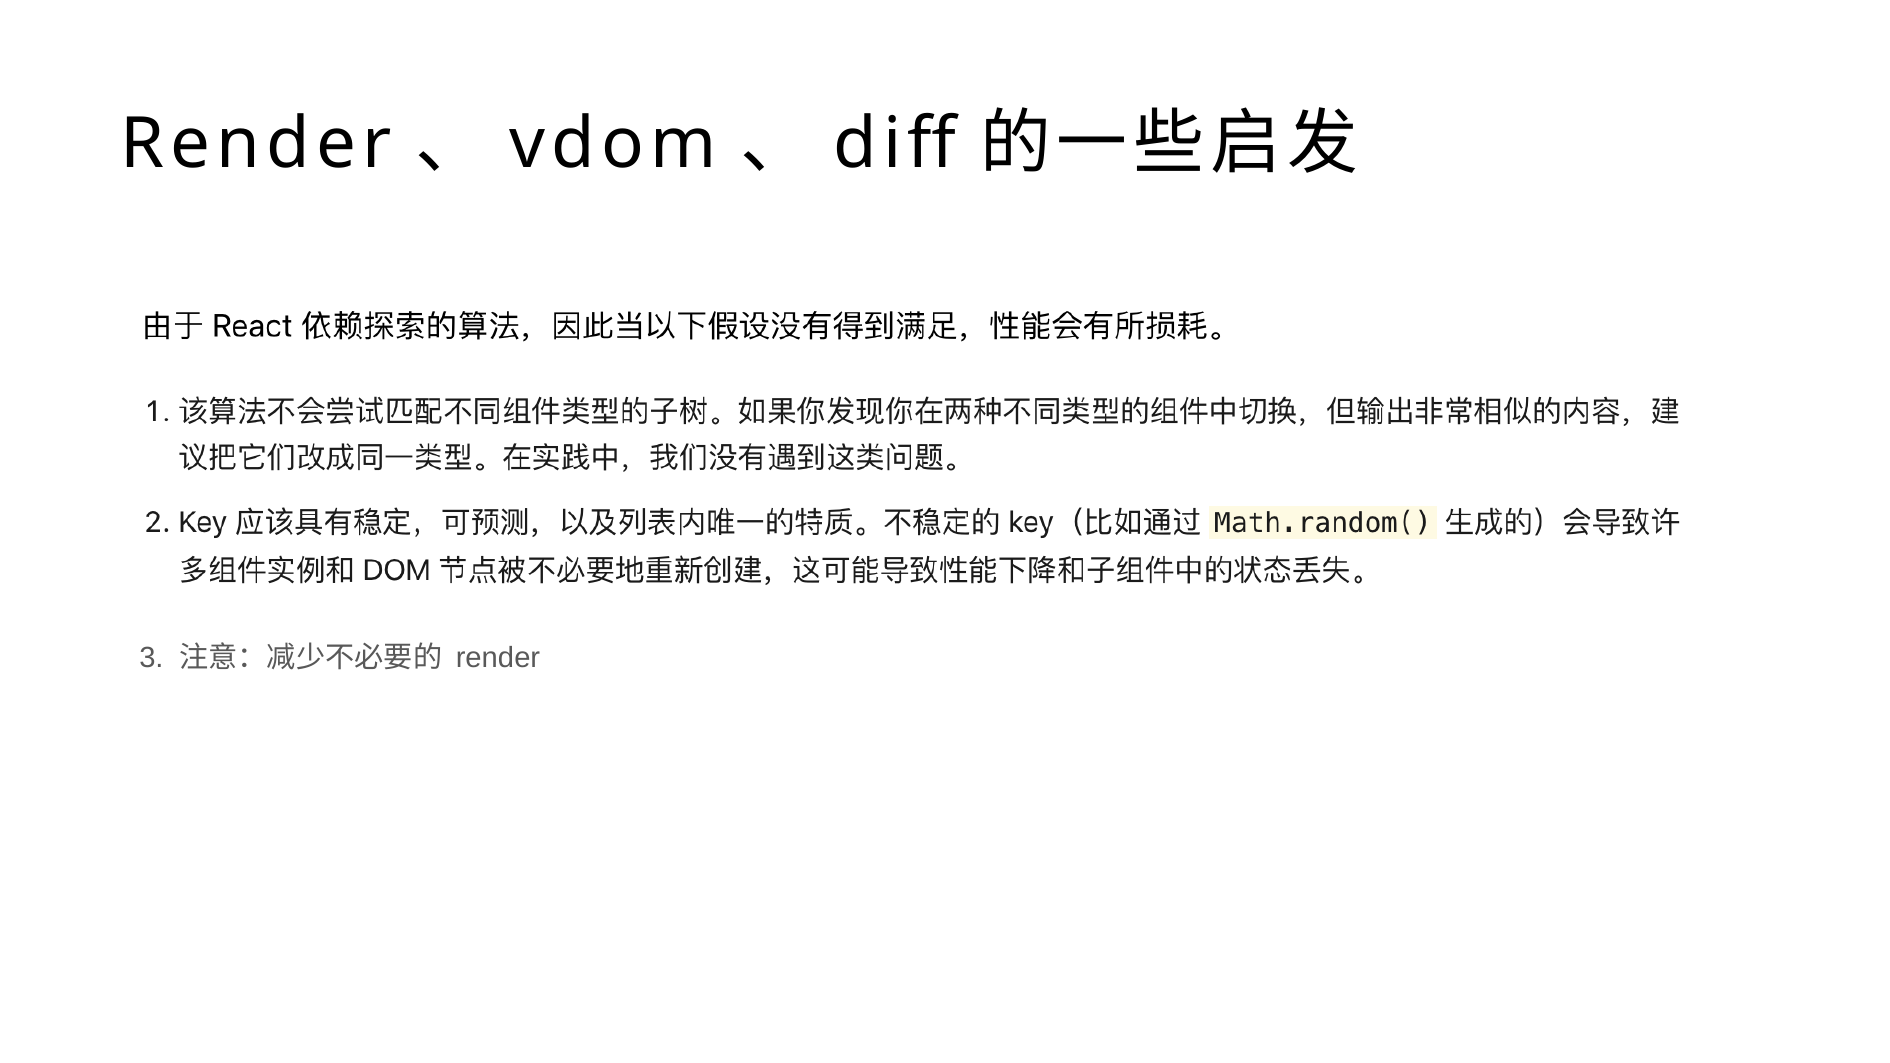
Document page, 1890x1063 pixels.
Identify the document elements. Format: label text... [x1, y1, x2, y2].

picture [84, 277, 1806, 657]
text_box 3. 注意：减少不必要的 render [124, 657, 556, 681]
title Render、vdom、diff的一些启发 [103, 90, 1786, 191]
